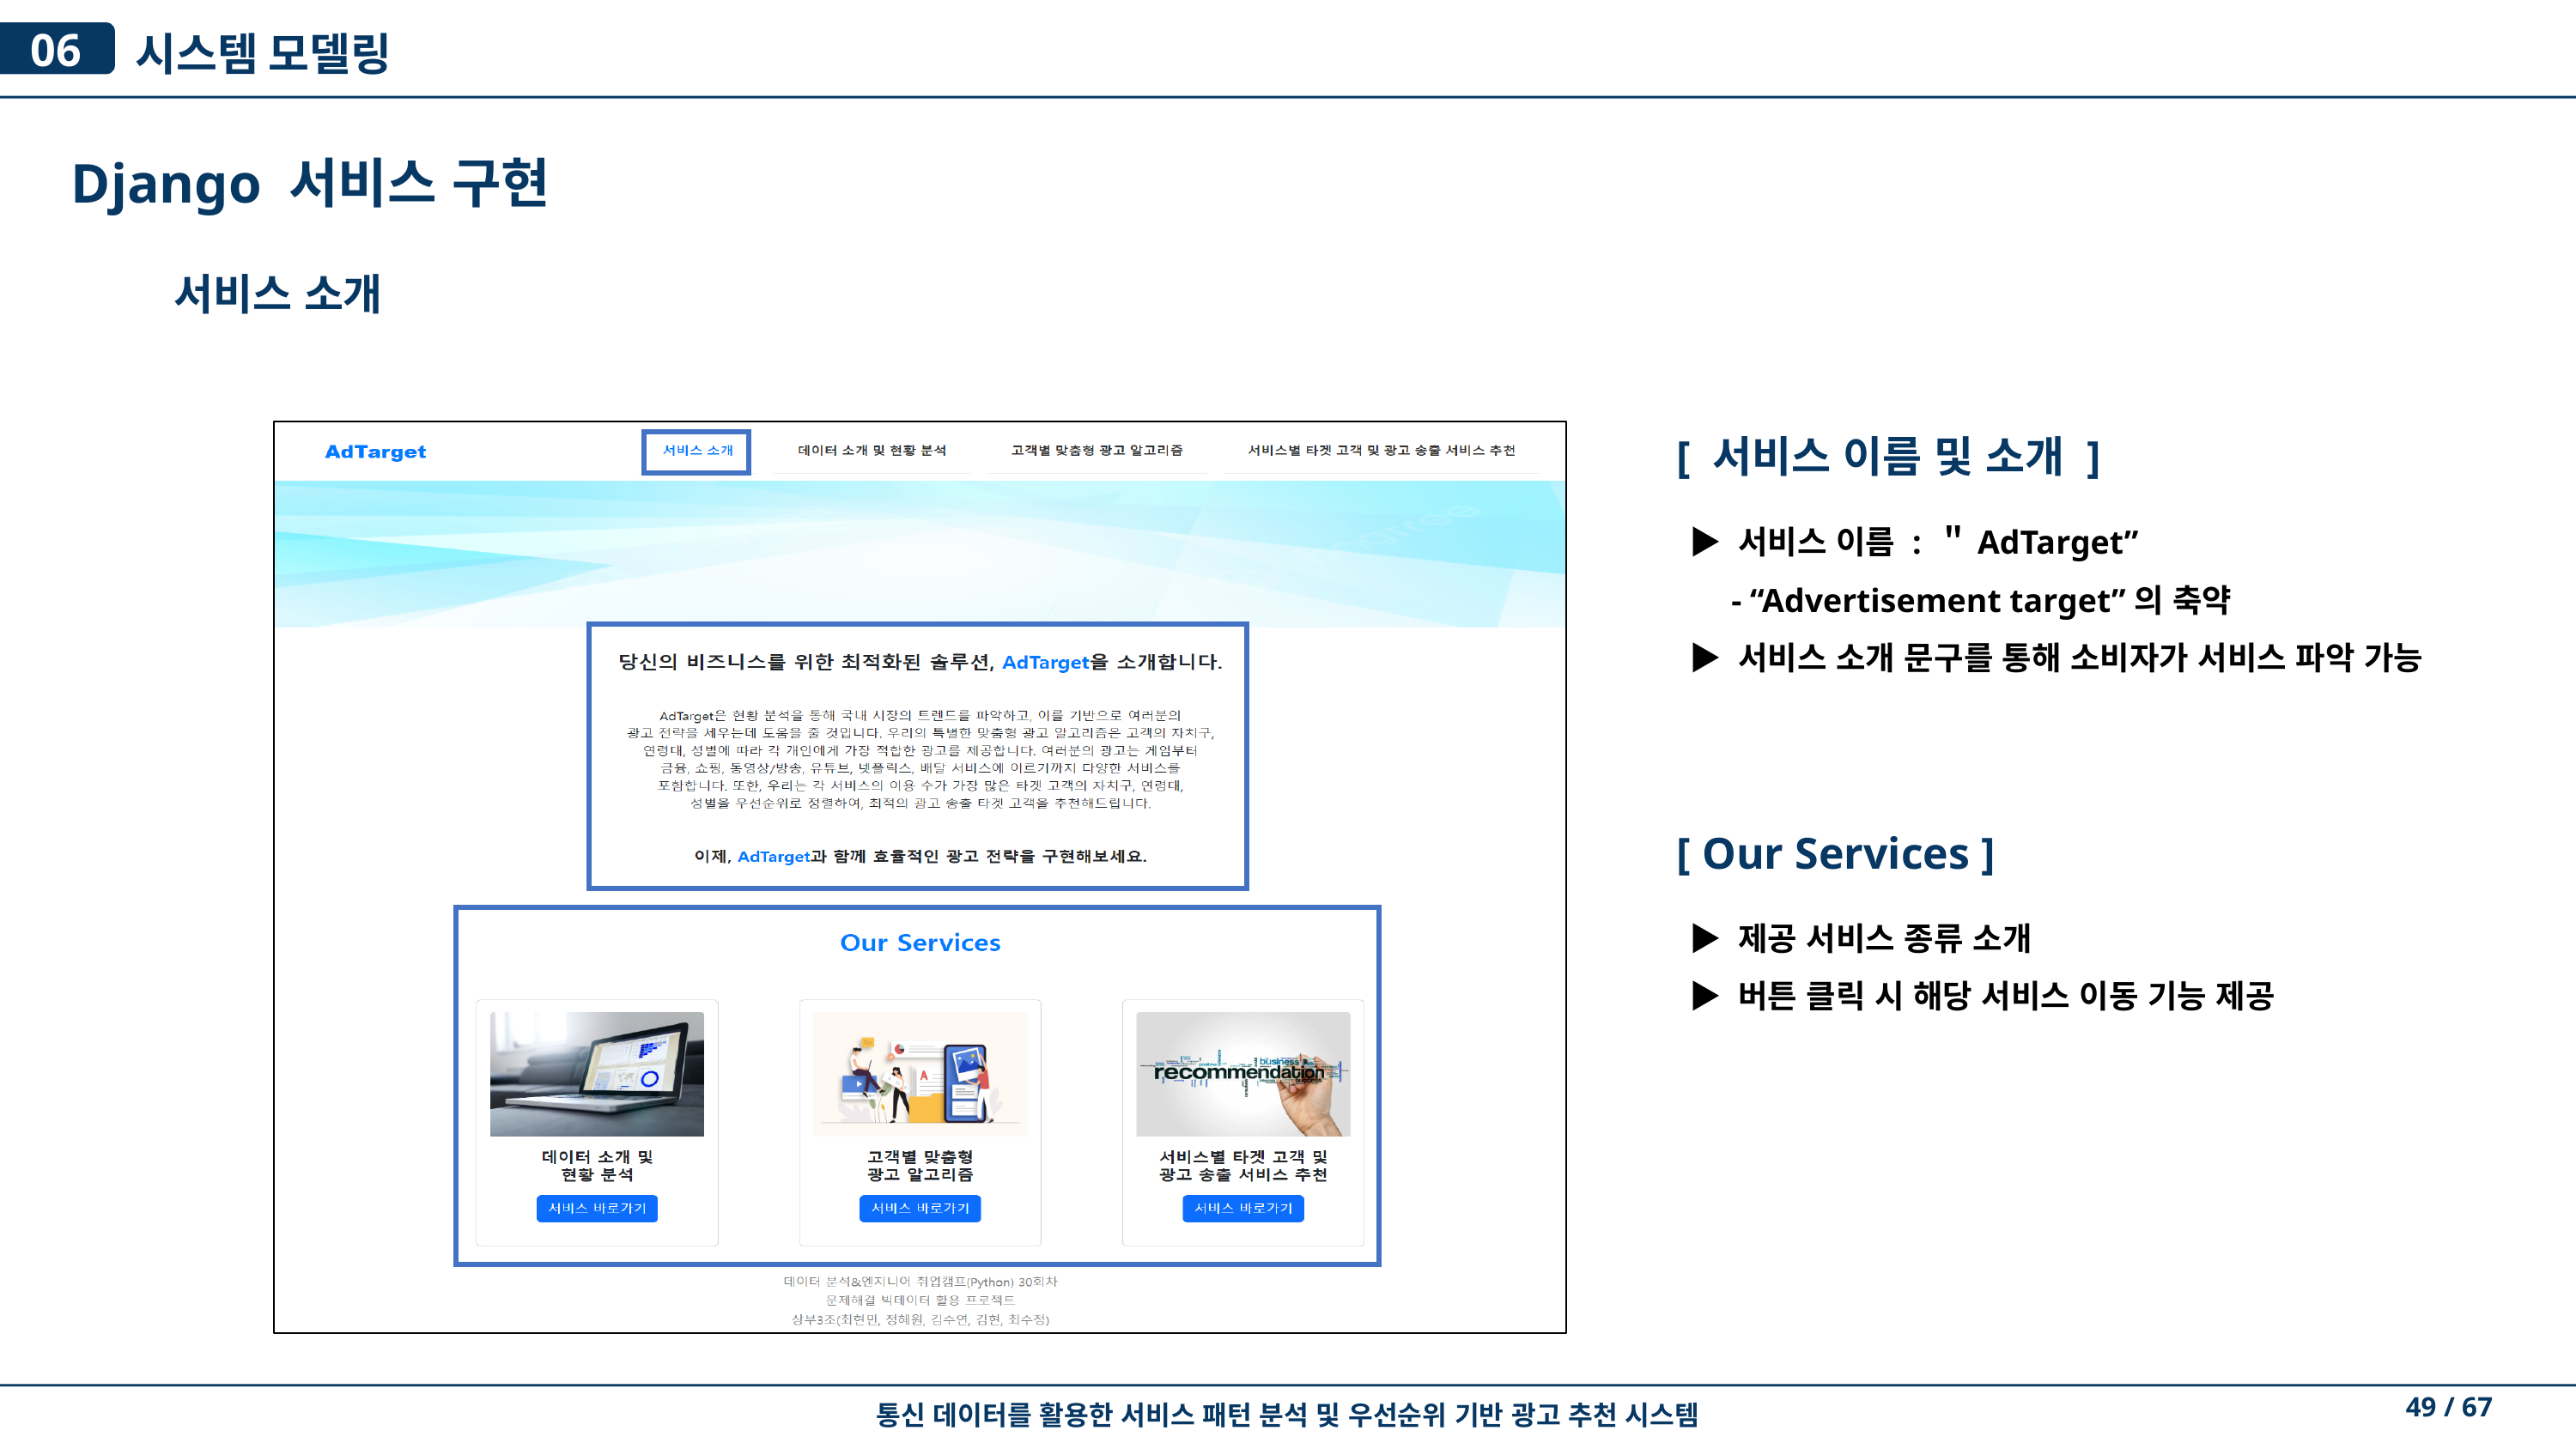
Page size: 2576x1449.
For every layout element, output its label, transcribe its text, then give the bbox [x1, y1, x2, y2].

text_box [ 서비스 이름 및 소개 ] [1676, 419, 2576, 482]
text_box ▶ 서비스 이름 : ＂AdTarget” - “Advertisement target”의 축약 ▶ 서비스 소개 문구를 통해 소비자가 서비스 파악 가능 [1676, 496, 2487, 683]
text_box [ Our Services ] [1676, 815, 2576, 878]
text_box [0, 15, 2576, 99]
text_box Django 서비스 구현 [70, 136, 1801, 215]
picture [274, 422, 1566, 1332]
text_box ▶ 제공 서비스 종류 소개 ▶ 버튼 클릭 시 해당 서비스 이동 기능 제공 [1676, 892, 2393, 1022]
text_box 서비스 소개 [173, 257, 1904, 319]
